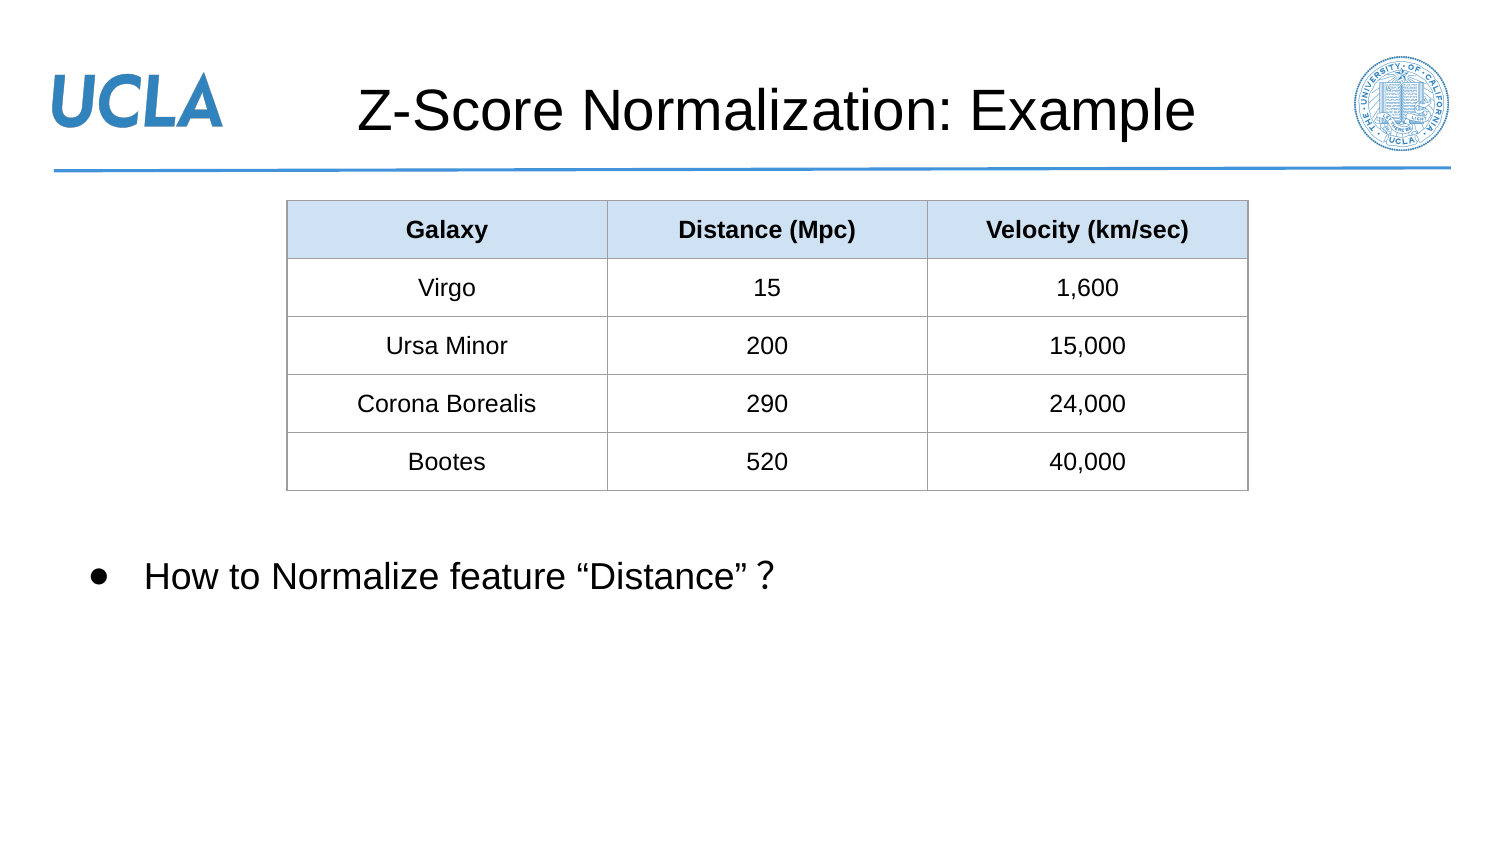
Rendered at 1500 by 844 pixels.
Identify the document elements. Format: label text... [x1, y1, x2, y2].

picture [50, 70, 224, 129]
table_cell Bootes [288, 433, 607, 490]
table_cell Ursa Minor [288, 317, 607, 374]
title Z-Score Normalization: Example [228, 56, 1327, 151]
table_cell Corona Borealis [288, 375, 607, 432]
table_cell 40,000 [928, 433, 1247, 490]
table_header Velocity (km/sec) [928, 201, 1247, 258]
picture [1354, 56, 1450, 152]
table_header Distance (Mpc) [608, 201, 927, 258]
table_cell Virgo [288, 259, 607, 316]
table_cell 24,000 [928, 375, 1247, 432]
list How to Normalize feature “Distance”？ [54, 530, 1437, 802]
table_header Galaxy [288, 201, 607, 258]
table_cell 290 [608, 375, 927, 432]
table_cell 520 [608, 433, 927, 490]
table_cell 15,000 [928, 317, 1247, 374]
table_cell 200 [608, 317, 927, 374]
table_cell 15 [608, 259, 927, 316]
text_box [53, 167, 1452, 171]
table_cell 1,600 [928, 259, 1247, 316]
